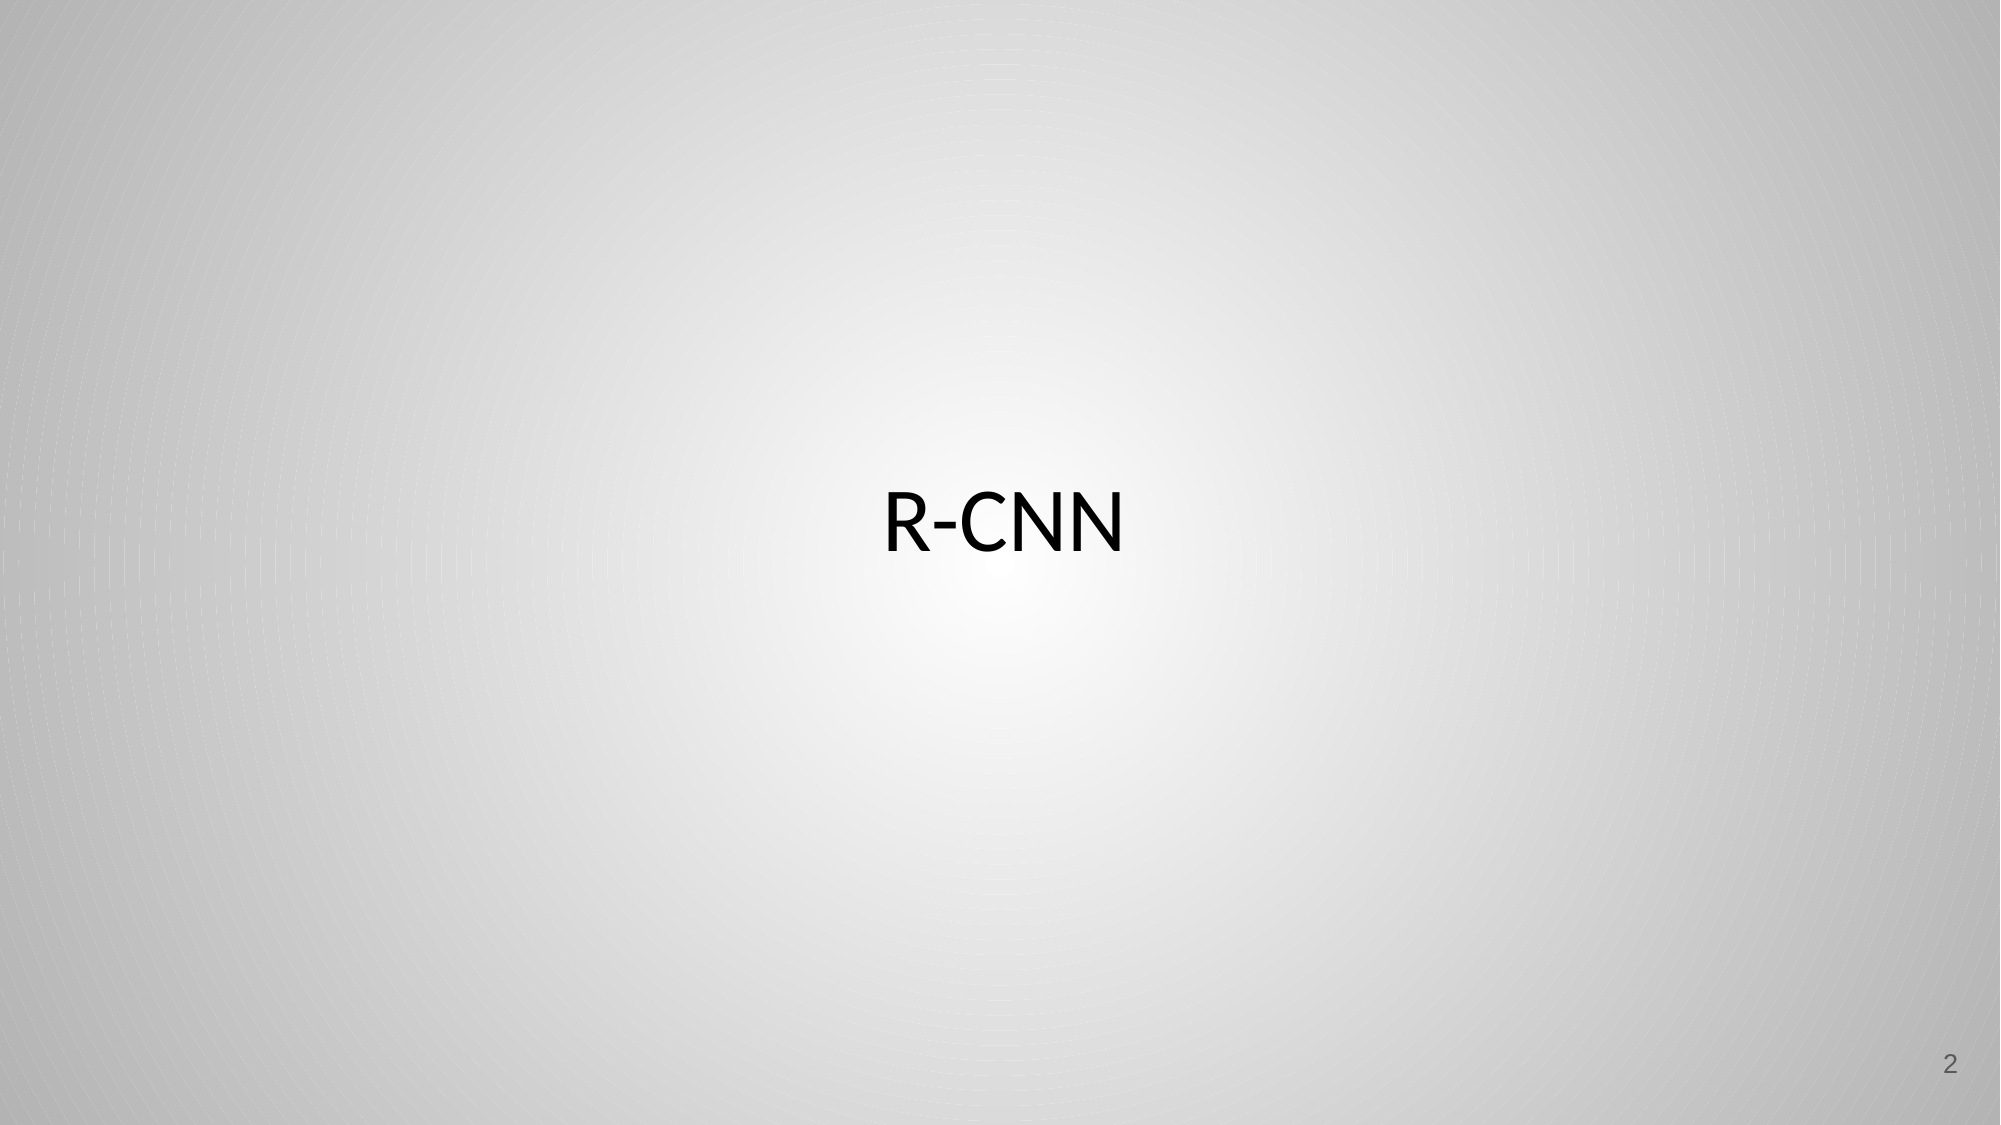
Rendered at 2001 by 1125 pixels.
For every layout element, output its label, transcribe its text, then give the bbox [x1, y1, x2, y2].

slide_number ‹#› [1853, 1019, 1974, 1106]
text_box R-CNN [867, 451, 1189, 577]
